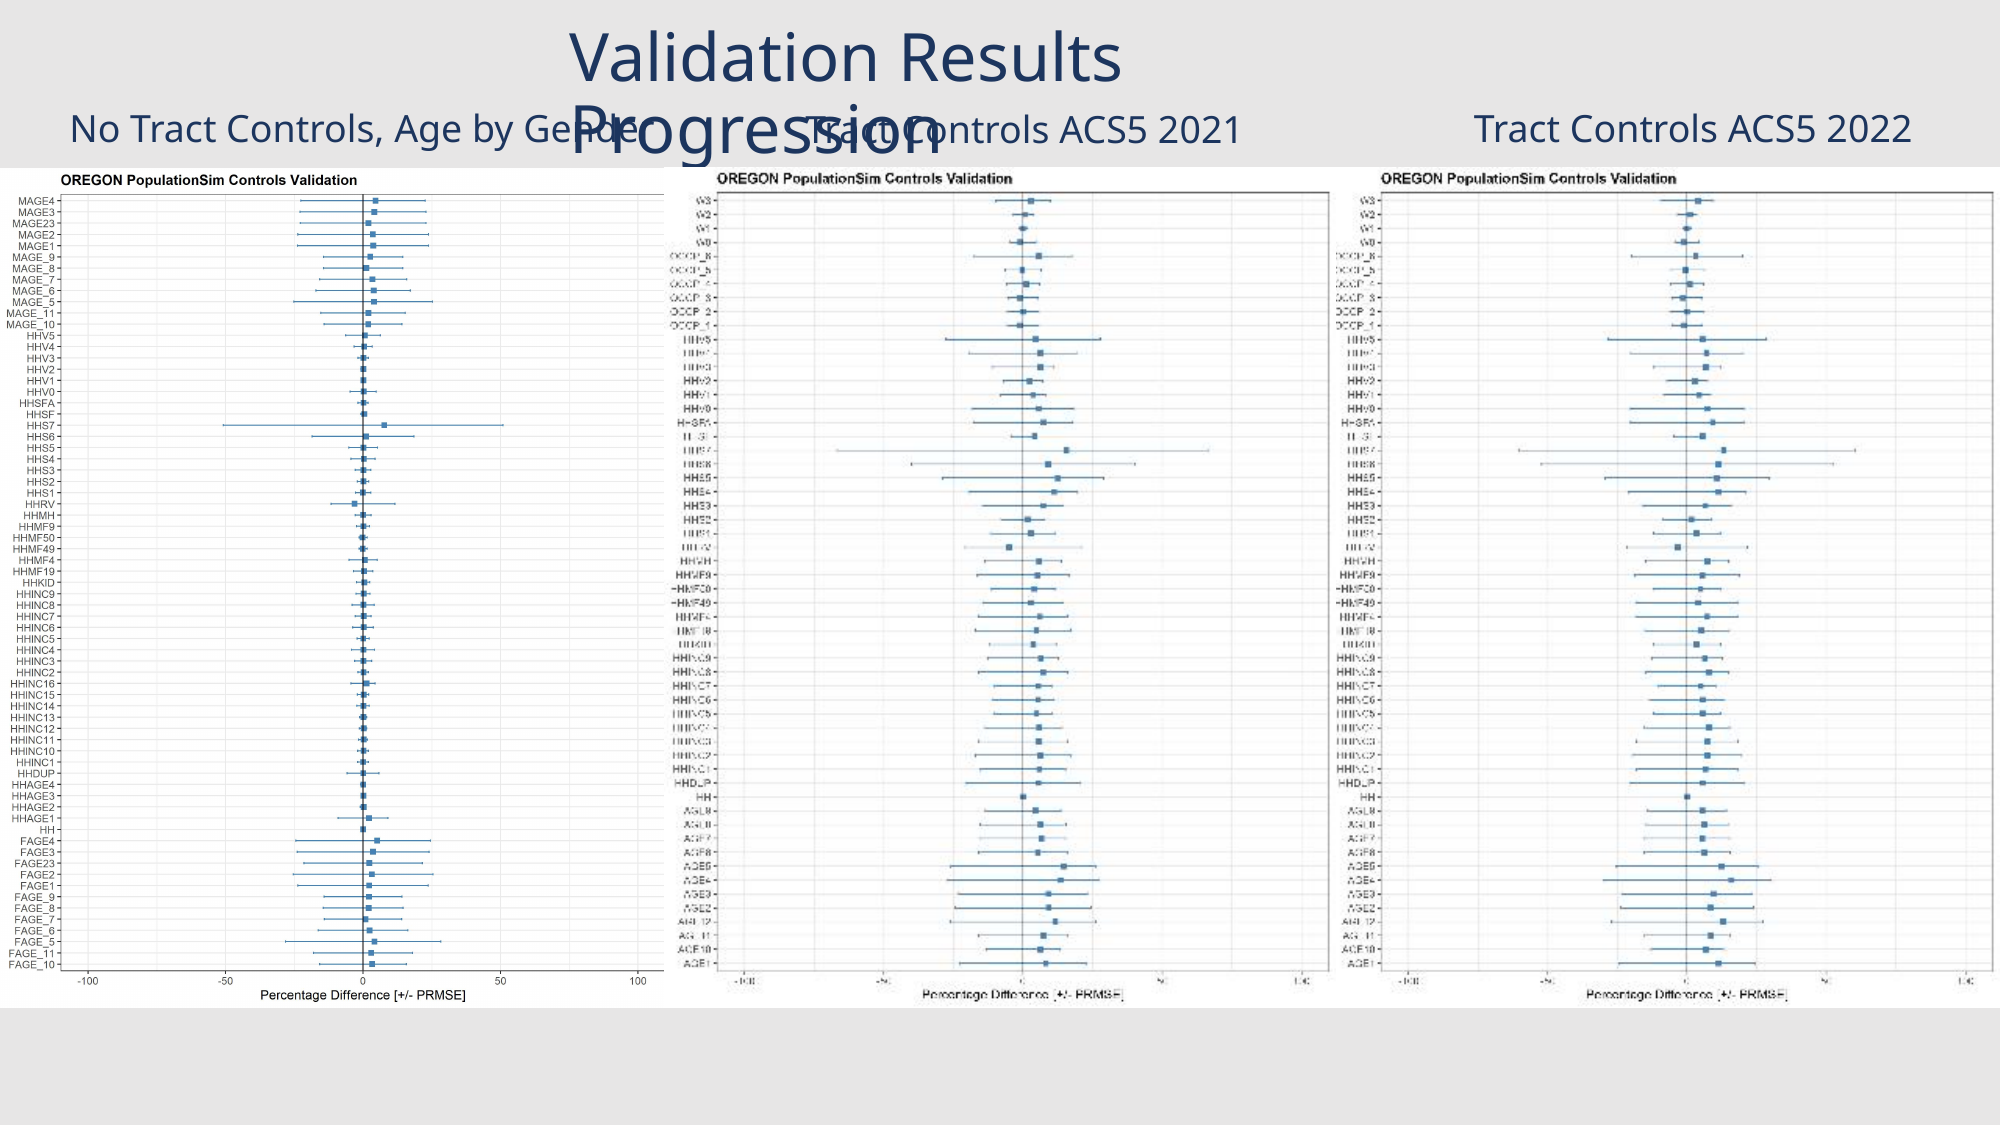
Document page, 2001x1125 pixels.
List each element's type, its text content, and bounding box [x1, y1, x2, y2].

text_box Tract Controls ACS5 2021 [790, 98, 1260, 159]
text_box Tract Controls ACS5 2022 [1459, 97, 1928, 158]
picture [0, 167, 2000, 1008]
text_box Validation Results Progression [554, 16, 1495, 89]
text_box No Tract Controls, Age by Gender [54, 97, 671, 158]
